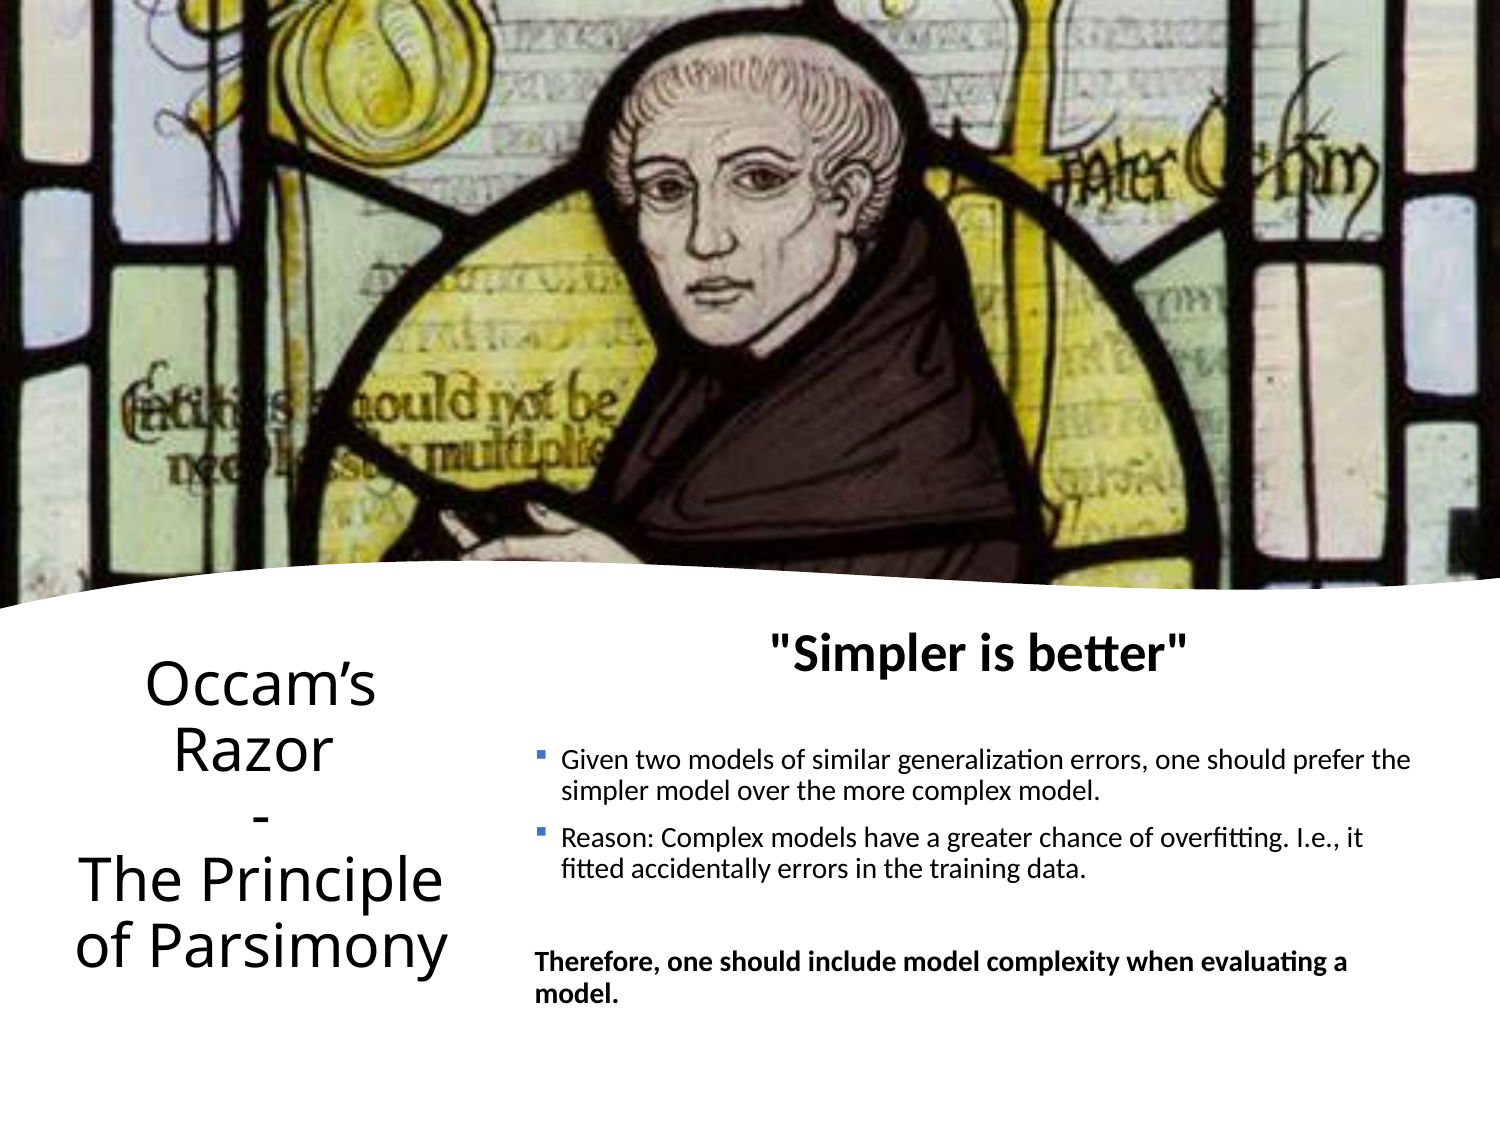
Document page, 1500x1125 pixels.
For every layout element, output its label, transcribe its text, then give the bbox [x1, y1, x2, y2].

title Occam’s Razor - The Principle of Parsimony [59, 615, 464, 1018]
picture [0, 0, 1500, 609]
list "Simpler is better" Given two models of similar generalization errors, one should prefer the simpler model over the more complex model. Reason: Complex models have a greater chance of overfitting. I.e., it fitted accidentally errors in the training data. Therefore, one should include model complexity when evaluating a model. [519, 615, 1441, 1018]
